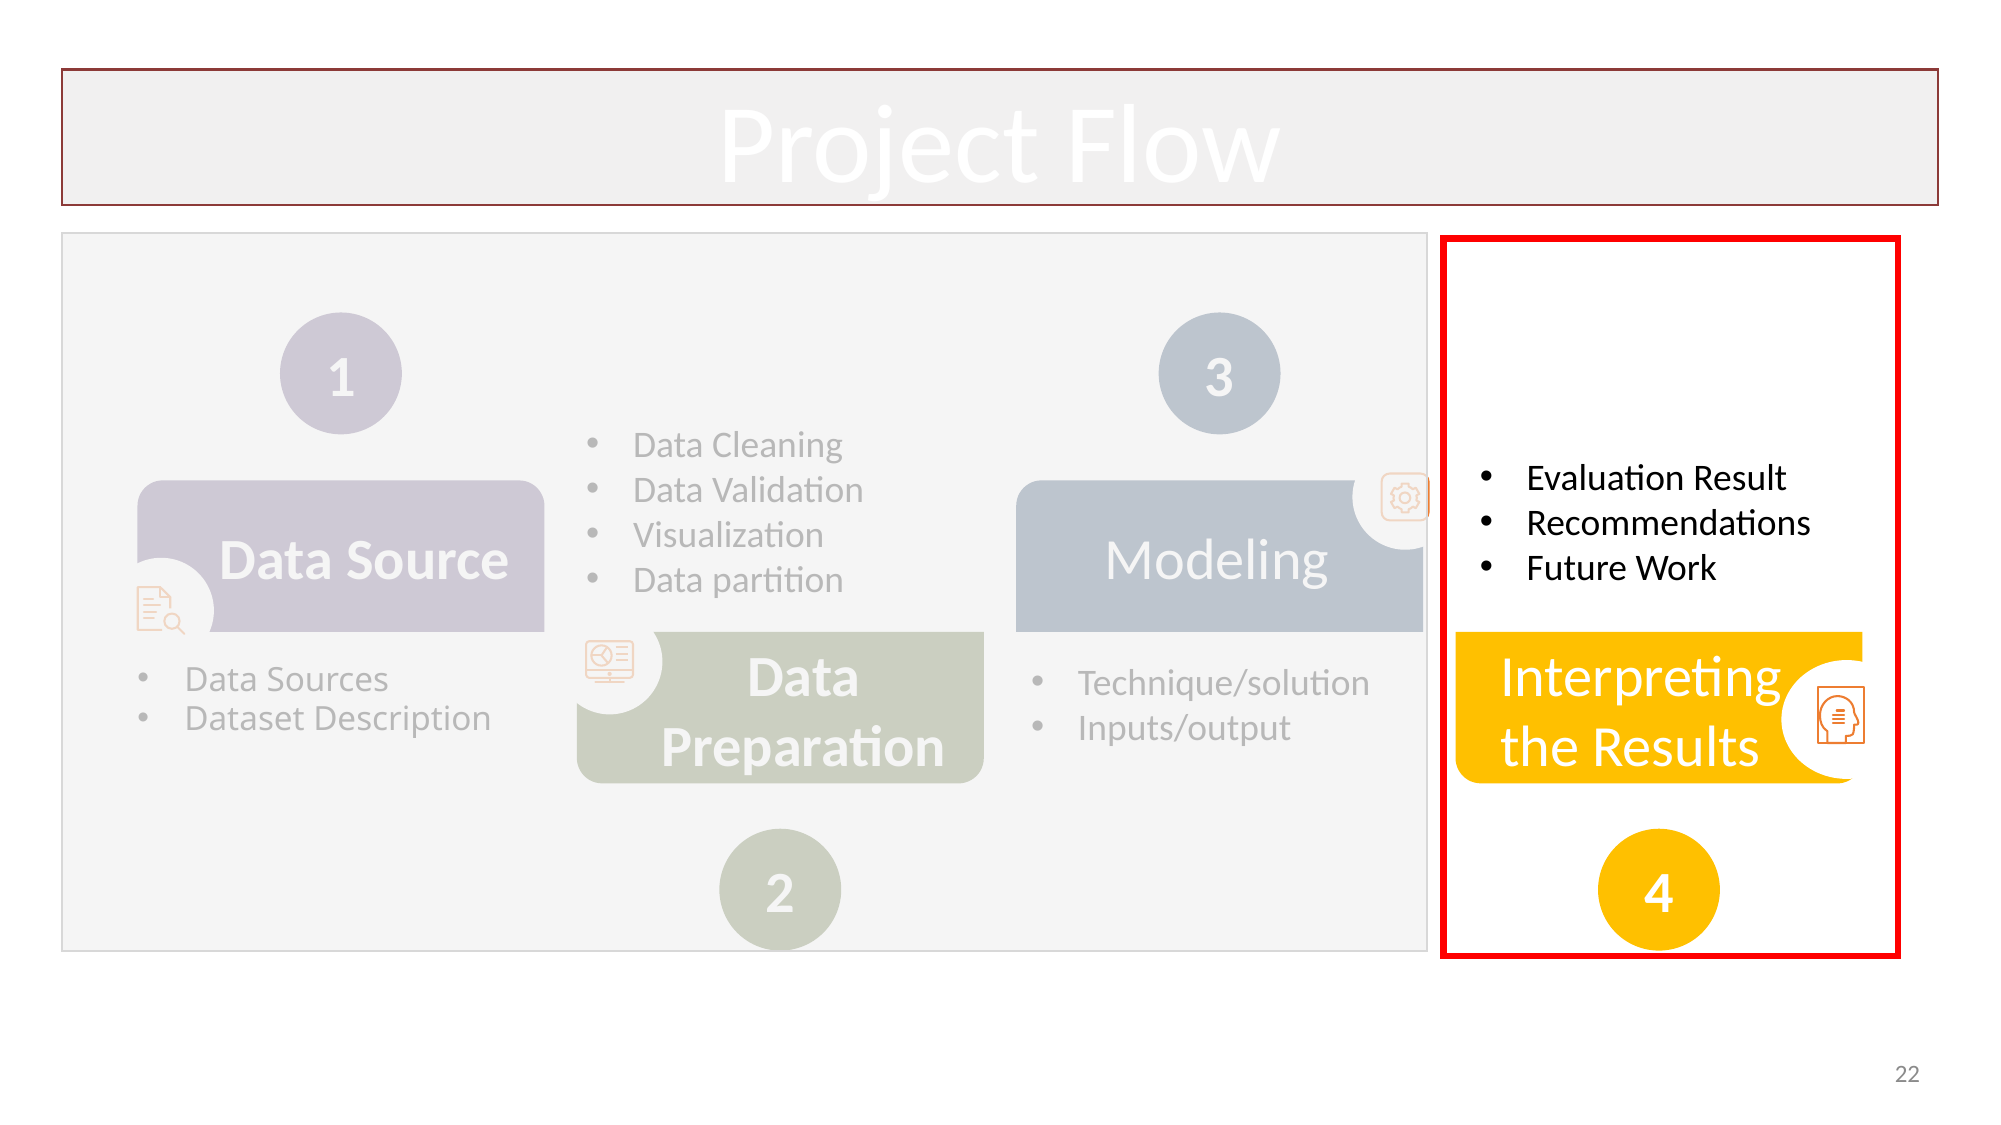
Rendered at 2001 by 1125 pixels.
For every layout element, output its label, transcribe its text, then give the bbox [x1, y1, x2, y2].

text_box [556, 608, 663, 715]
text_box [1781, 660, 1912, 779]
text_box Project Flow [62, 69, 1938, 205]
text_box [1443, 238, 1898, 956]
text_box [1352, 444, 1458, 550]
text_box [62, 232, 1427, 951]
slide_number 22 [1485, 1042, 1936, 1103]
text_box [108, 557, 214, 664]
